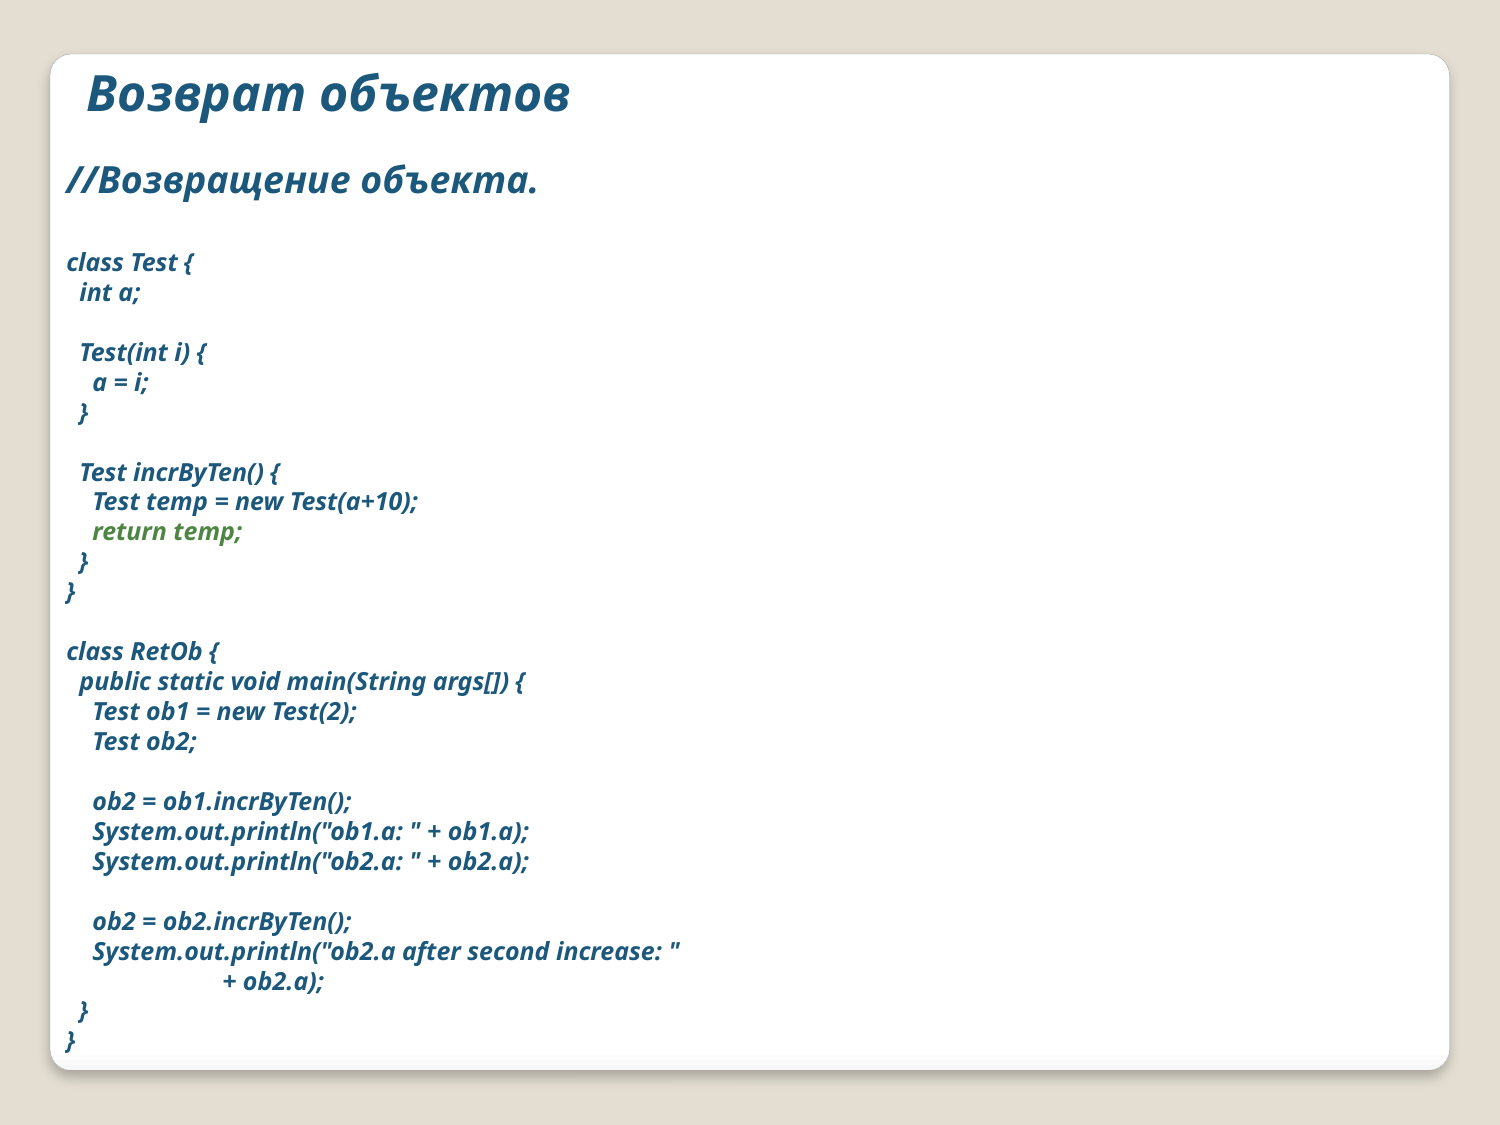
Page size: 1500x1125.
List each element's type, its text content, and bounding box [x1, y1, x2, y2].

text_box //Возвращение объекта. class Test { int a; Test(int i) { a = i; } Test incrByTen() { Test temp = new Test(a+10); return temp; } } class RetOb { public static void main(String args[]) { Test ob1 = new Test(2); Test ob2; ob2 = ob1.incrByTen(); System.out.println("ob1.a: " + ob1.a); System.out.println("ob2.a: " + ob2.a); ob2 = ob2.incrByTen(); System.out.println("ob2.a after second increase: " + ob2.a); } } [51, 148, 1447, 1063]
text_box Возврат объектов [72, 54, 601, 130]
